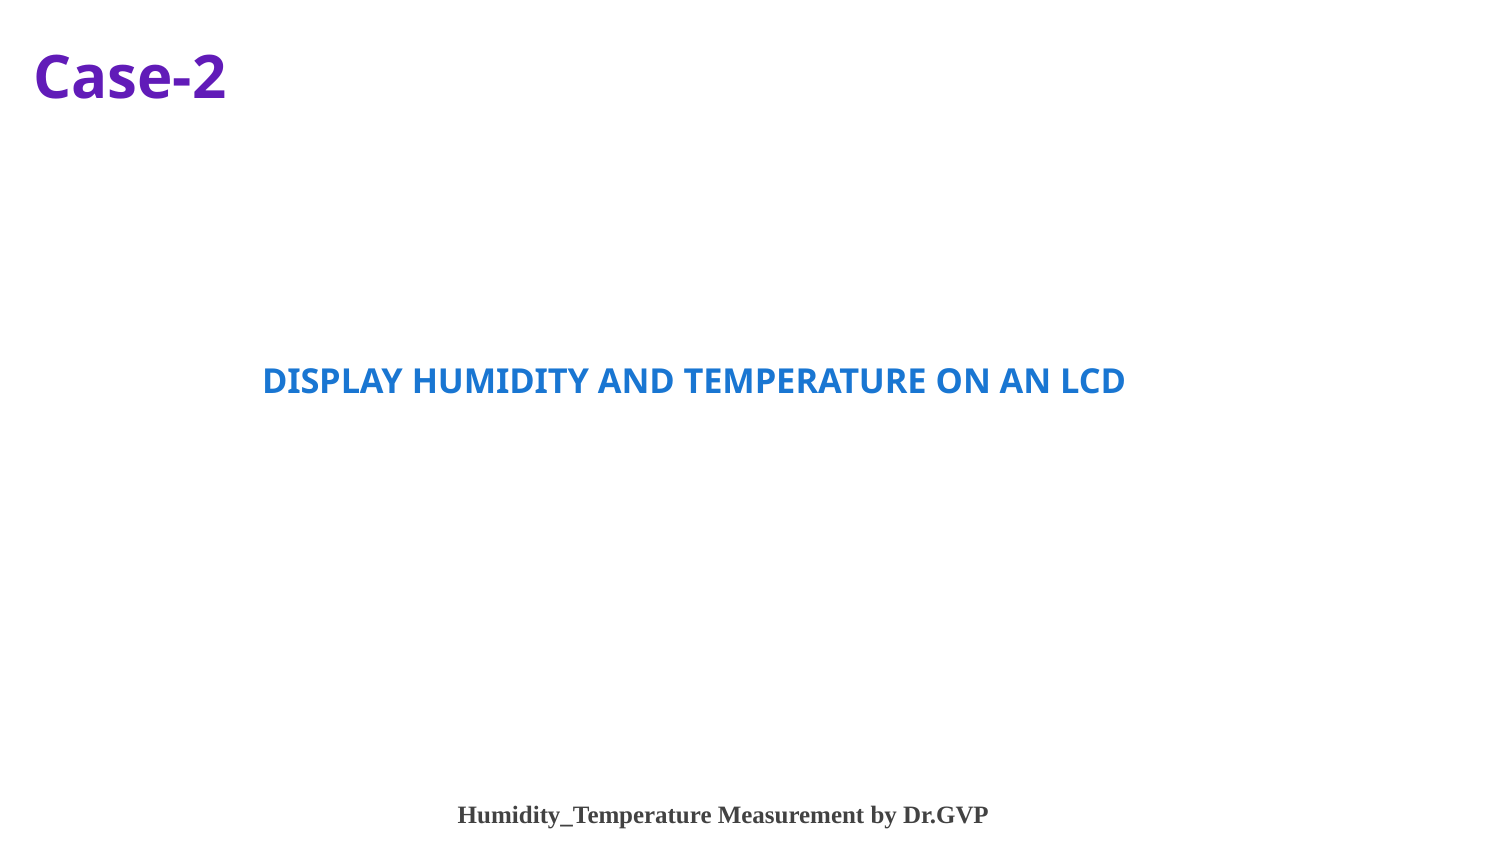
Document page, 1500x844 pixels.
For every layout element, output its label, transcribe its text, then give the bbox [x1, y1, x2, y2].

text_box Humidity_Temperature Measurement by Dr.GVP [442, 783, 1102, 844]
title Case-2 [18, 23, 1417, 127]
list DISPLAY HUMIDITY AND TEMPERATURE ON AN LCD [238, 331, 1500, 844]
